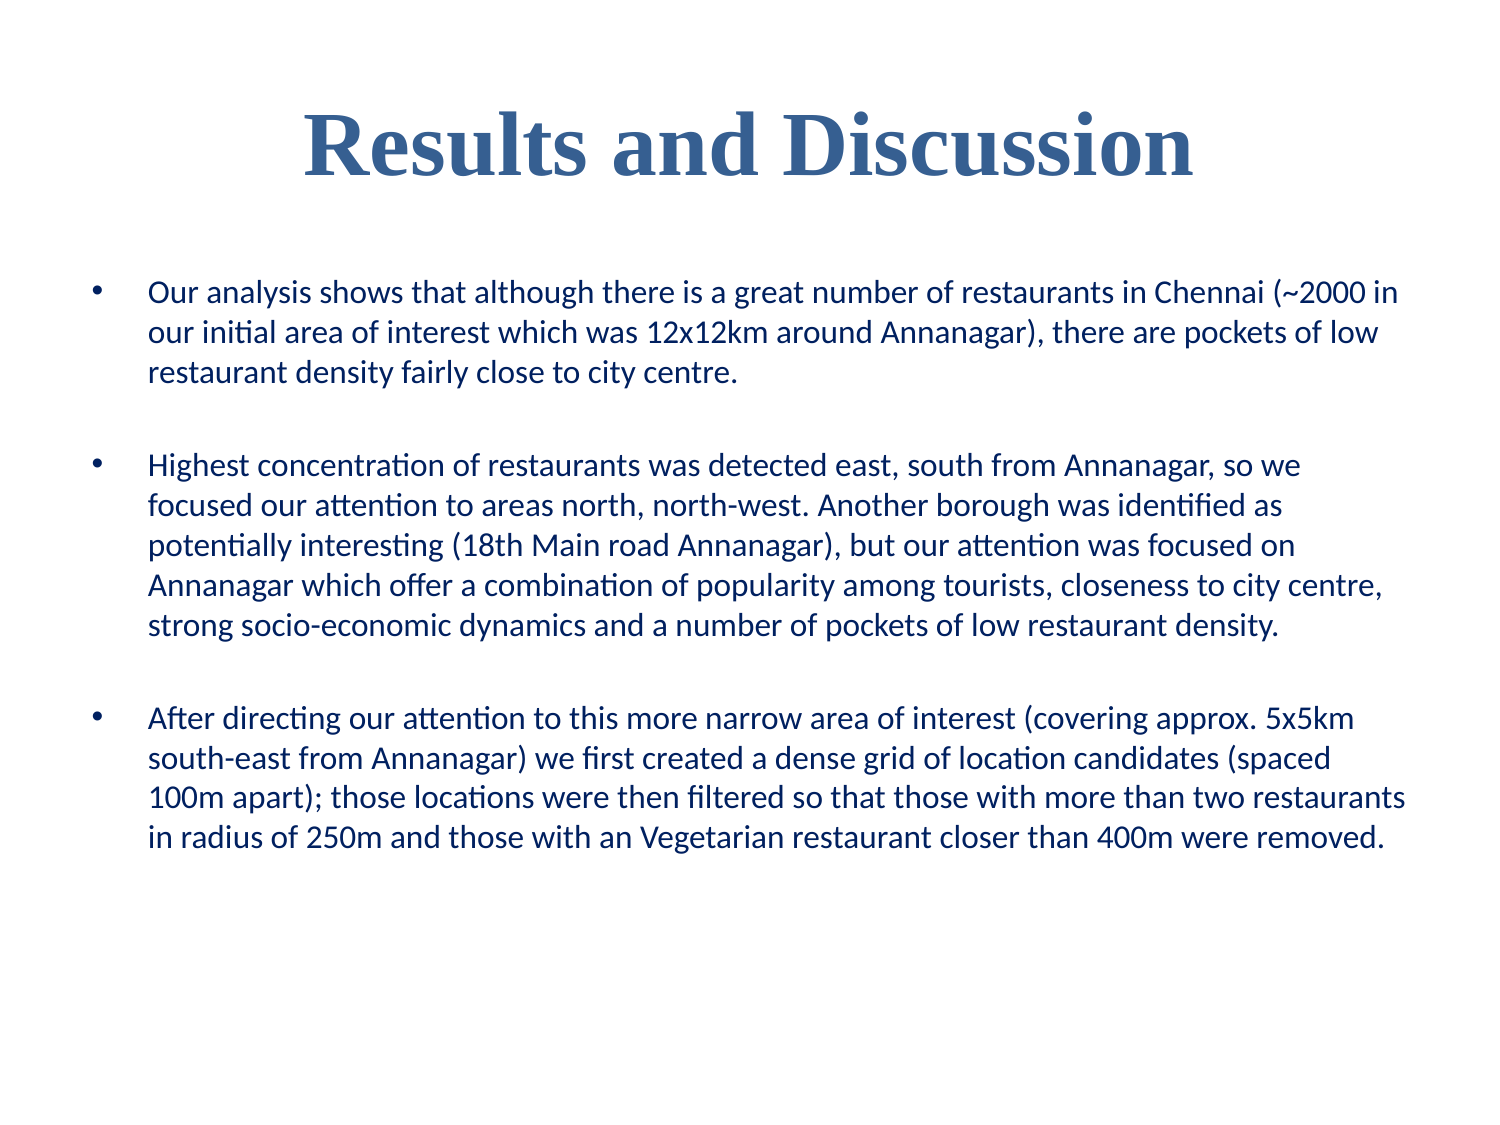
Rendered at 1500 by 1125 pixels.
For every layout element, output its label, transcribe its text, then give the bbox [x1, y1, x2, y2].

list Our analysis shows that although there is a great number of restaurants in Chennai (~2000 in our initial area of interest which was 12x12km around Annanagar), there are pockets of low restaurant density fairly close to city centre. Highest concentration of restaurants was detected east, south from Annanagar, so we focused our attention to areas north, north-west. Another borough was identified as potentially interesting (18th Main road Annanagar), but our attention was focused on Annanagar which offer a combination of popularity among tourists, closeness to city centre, strong socio-economic dynamics and a number of pockets of low restaurant density. After directing our attention to this more narrow area of interest (covering approx. 5x5km south-east from Annanagar) we first created a dense grid of location candidates (spaced 100m apart); those locations were then filtered so that those with more than two restaurants in radius of 250m and those with an Vegetarian restaurant closer than 400m were removed. [76, 262, 1425, 1047]
title Results and Discussion [75, 45, 1425, 233]
